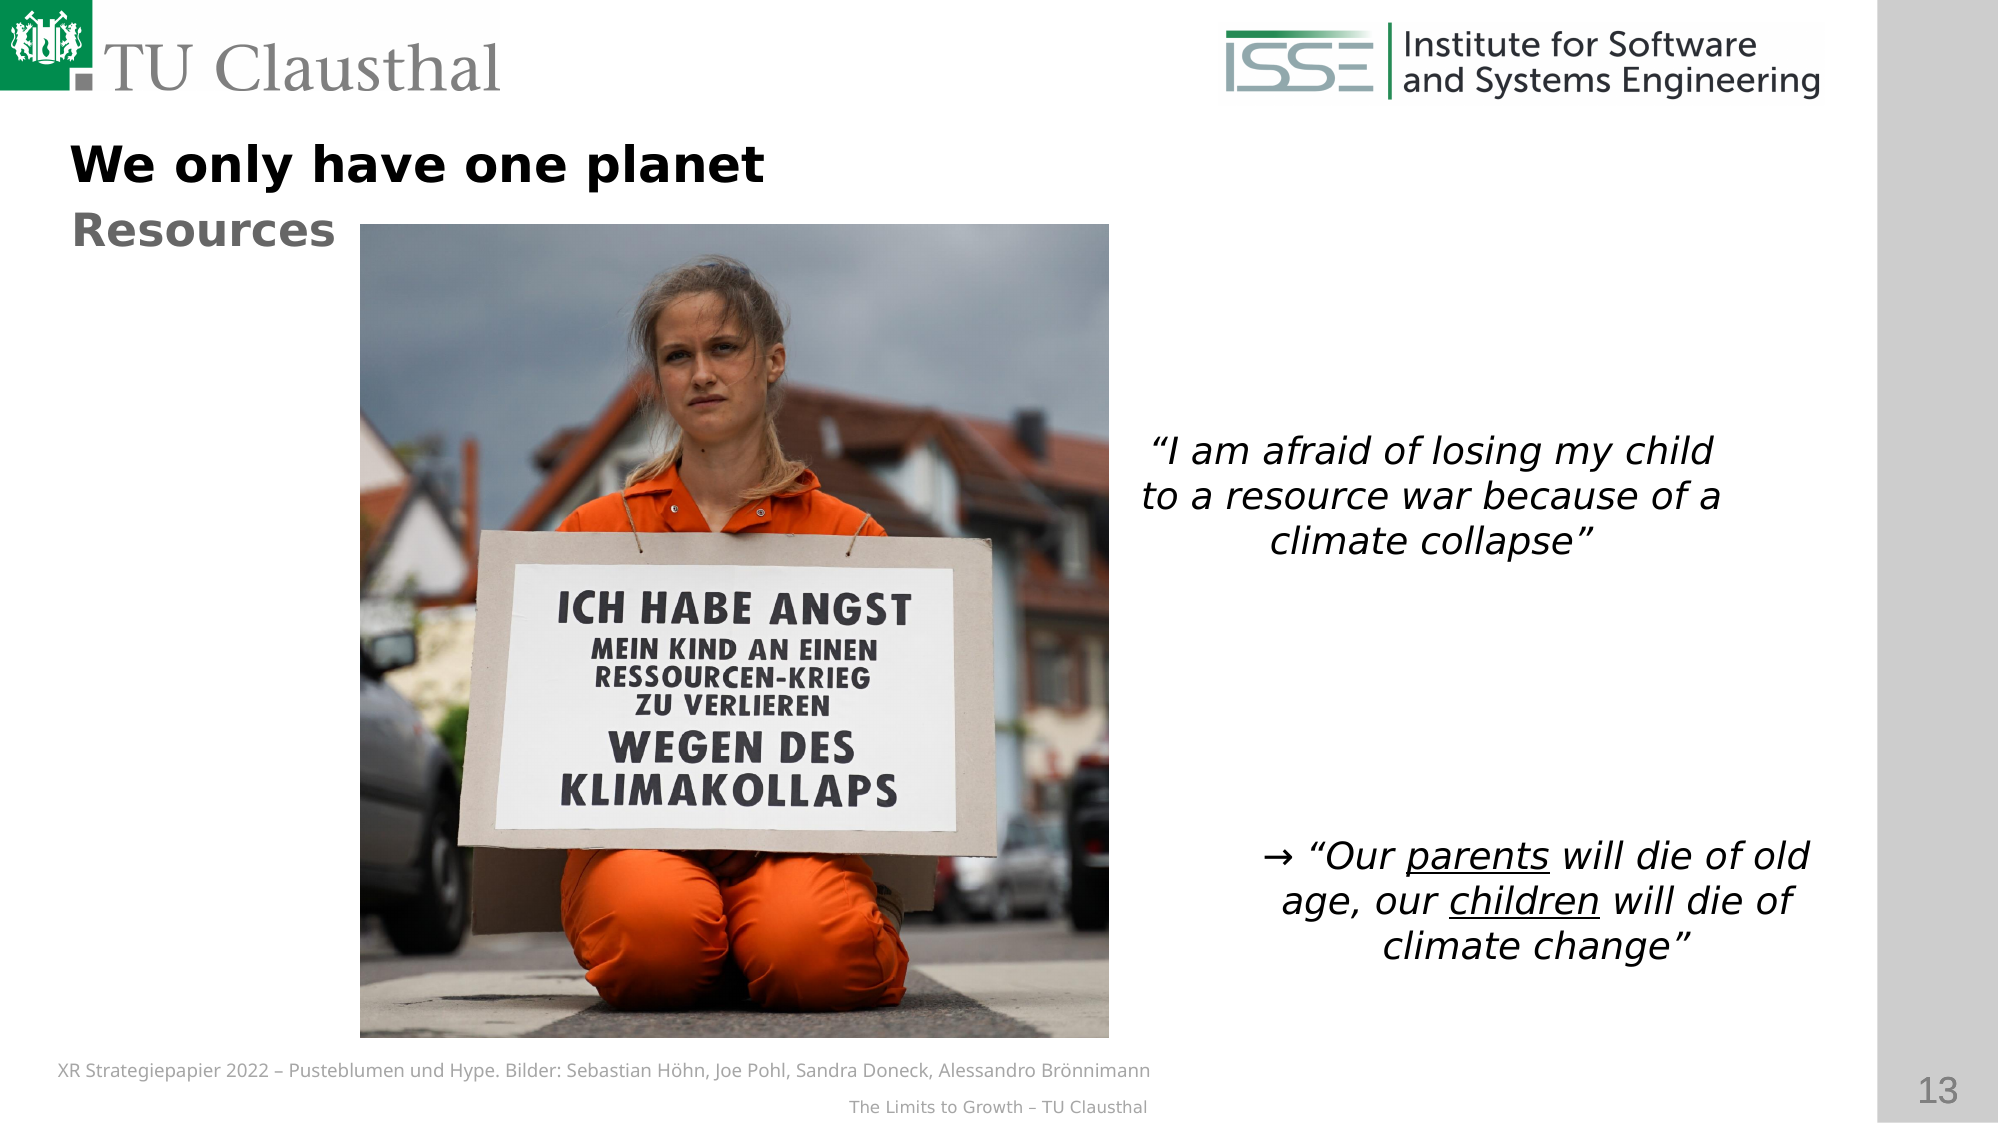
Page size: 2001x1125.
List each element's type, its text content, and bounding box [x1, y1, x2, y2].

text_box XR Strategiepapier 2022 – Pusteblumen und Hype. Bilder: Sebastian Höhn, Joe Pohl, Sandra Doneck, Alessandro Brönnimann [43, 1051, 1230, 1089]
picture [1218, 22, 1825, 106]
picture [359, 224, 1109, 1038]
text_box “I am afraid of losing my child to a resource war because of a climate collapse” [1125, 269, 1739, 734]
picture [0, 0, 500, 91]
text_box Resources [70, 188, 1769, 269]
text_box We only have one planet [55, 125, 1817, 206]
text_box → “Our parents will die of old age, our children will die of climate change” [1230, 660, 1844, 1125]
